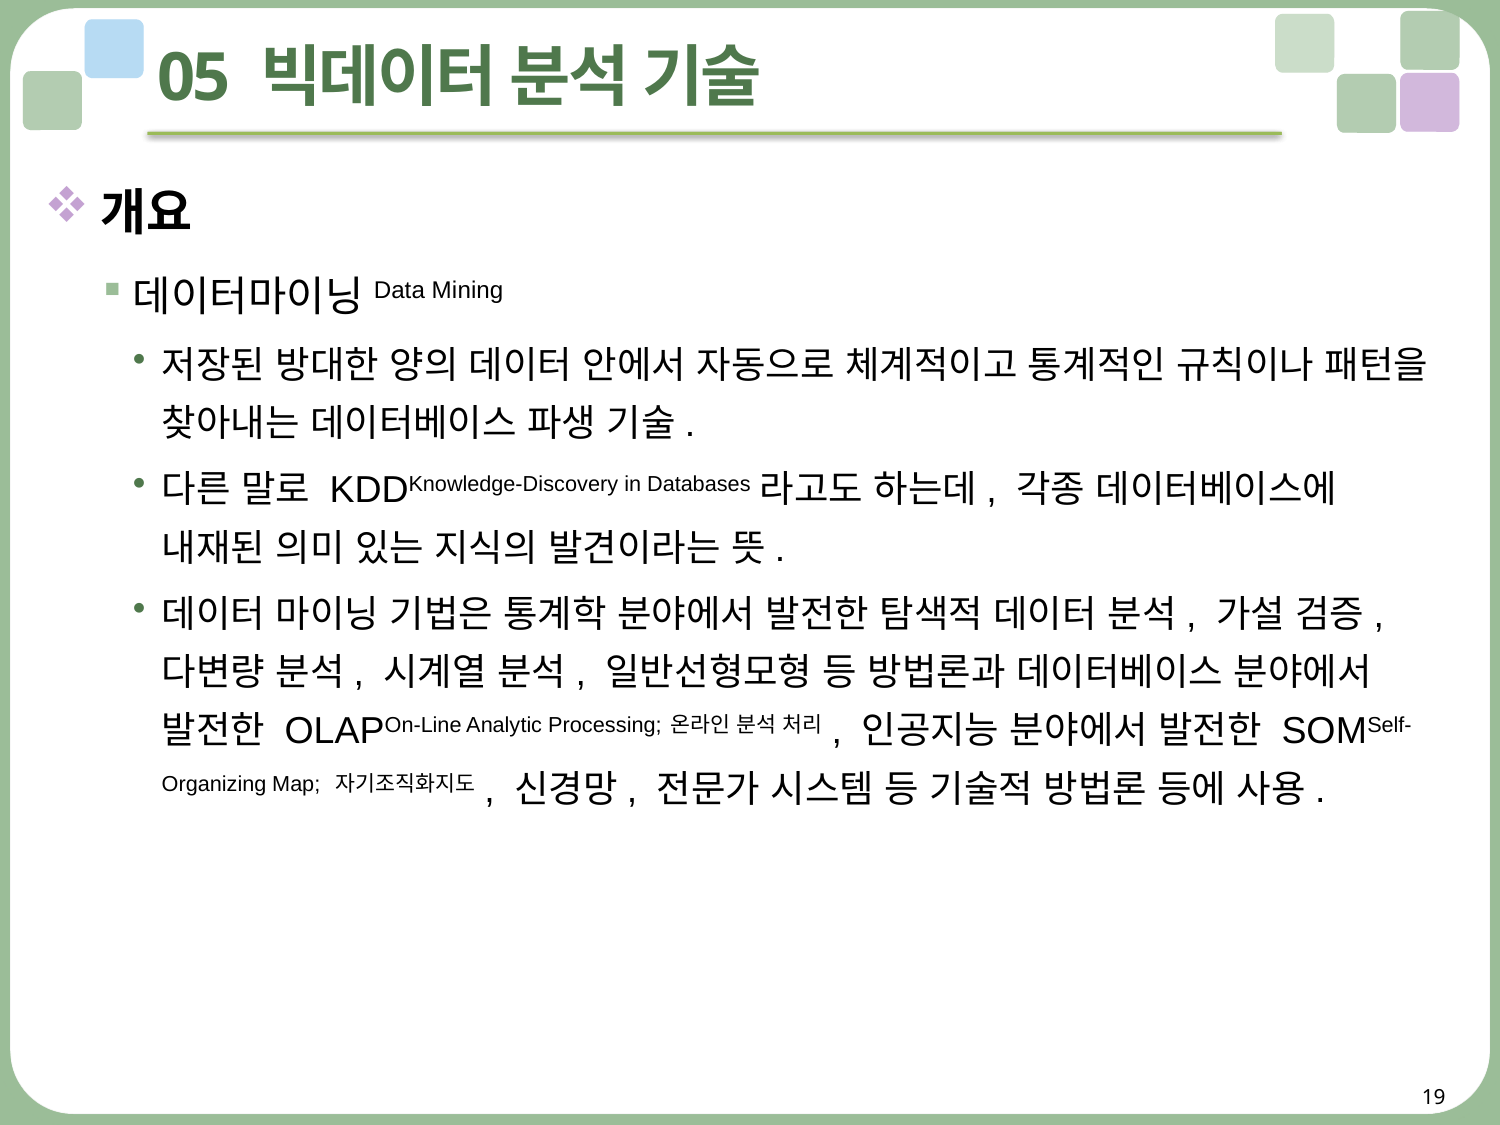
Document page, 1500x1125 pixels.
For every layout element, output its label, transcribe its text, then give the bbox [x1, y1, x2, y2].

picture [0, 0, 1500, 1125]
title 05 빅데이터 분석 기술 [142, 25, 1459, 123]
list 개요 데이터마이닝Data Mining 저장된 방대한 양의 데이터 안에서 자동으로 체계적이고 통계적인 규칙이나 패턴을 찾아내는 데이터베이스 파생 기술. 다른 말로 KDDKnowledge-Discovery in Databases라고도 하는데, 각종 데이터베이스에 내재된 의미 있는 지식의 발견이라는 뜻. 데이터 마이닝 기법은 통계학 분야에서 발전한 탐색적 데이터 분석, 가설 검증, 다변량 분석, 시계열 분석, 일반선형모형 등 방법론과 데이터베이스 분야에서 발전한 OLAPOn-Line Analytic Processing;온라인 분석 처리, 인공지능 분야에서 발전한 SOMSelf-Organizing Map; 자기조직화지도, 신경망, 전문가 시스템 등 기술적 방법론 등에 사용. [29, 172, 1459, 1083]
